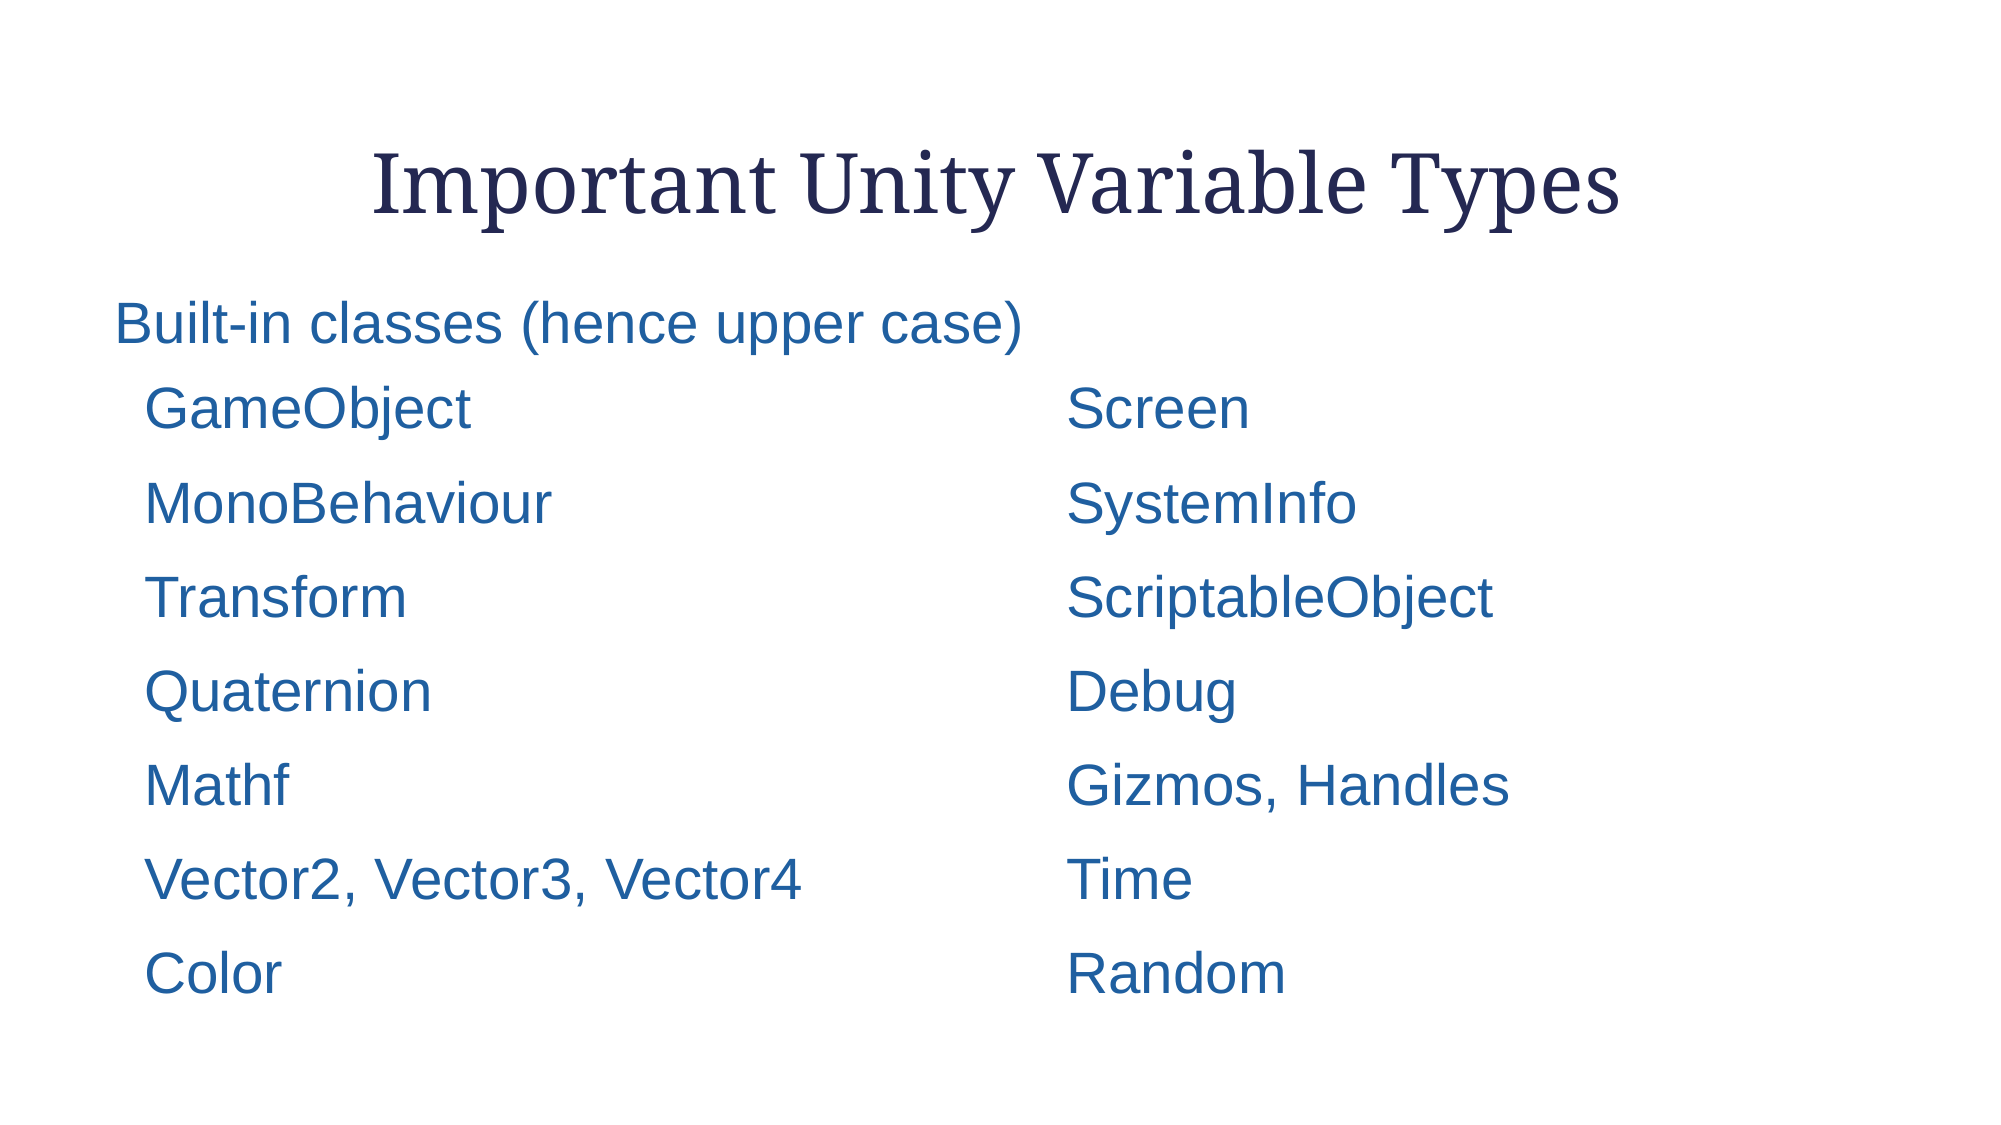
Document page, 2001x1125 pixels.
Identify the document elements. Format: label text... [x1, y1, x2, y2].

title Important Unity Variable Types [99, 0, 1900, 238]
list Screen SystemInfo ScriptableObject Debug Gizmos, Handles Time Random [1022, 363, 1906, 1025]
list GameObject MonoBehaviour Transform Quaternion Mathf Vector2, Vector3, Vector4 Color [99, 363, 984, 1025]
list Built-in classes (hence upper case) [99, 262, 1900, 363]
